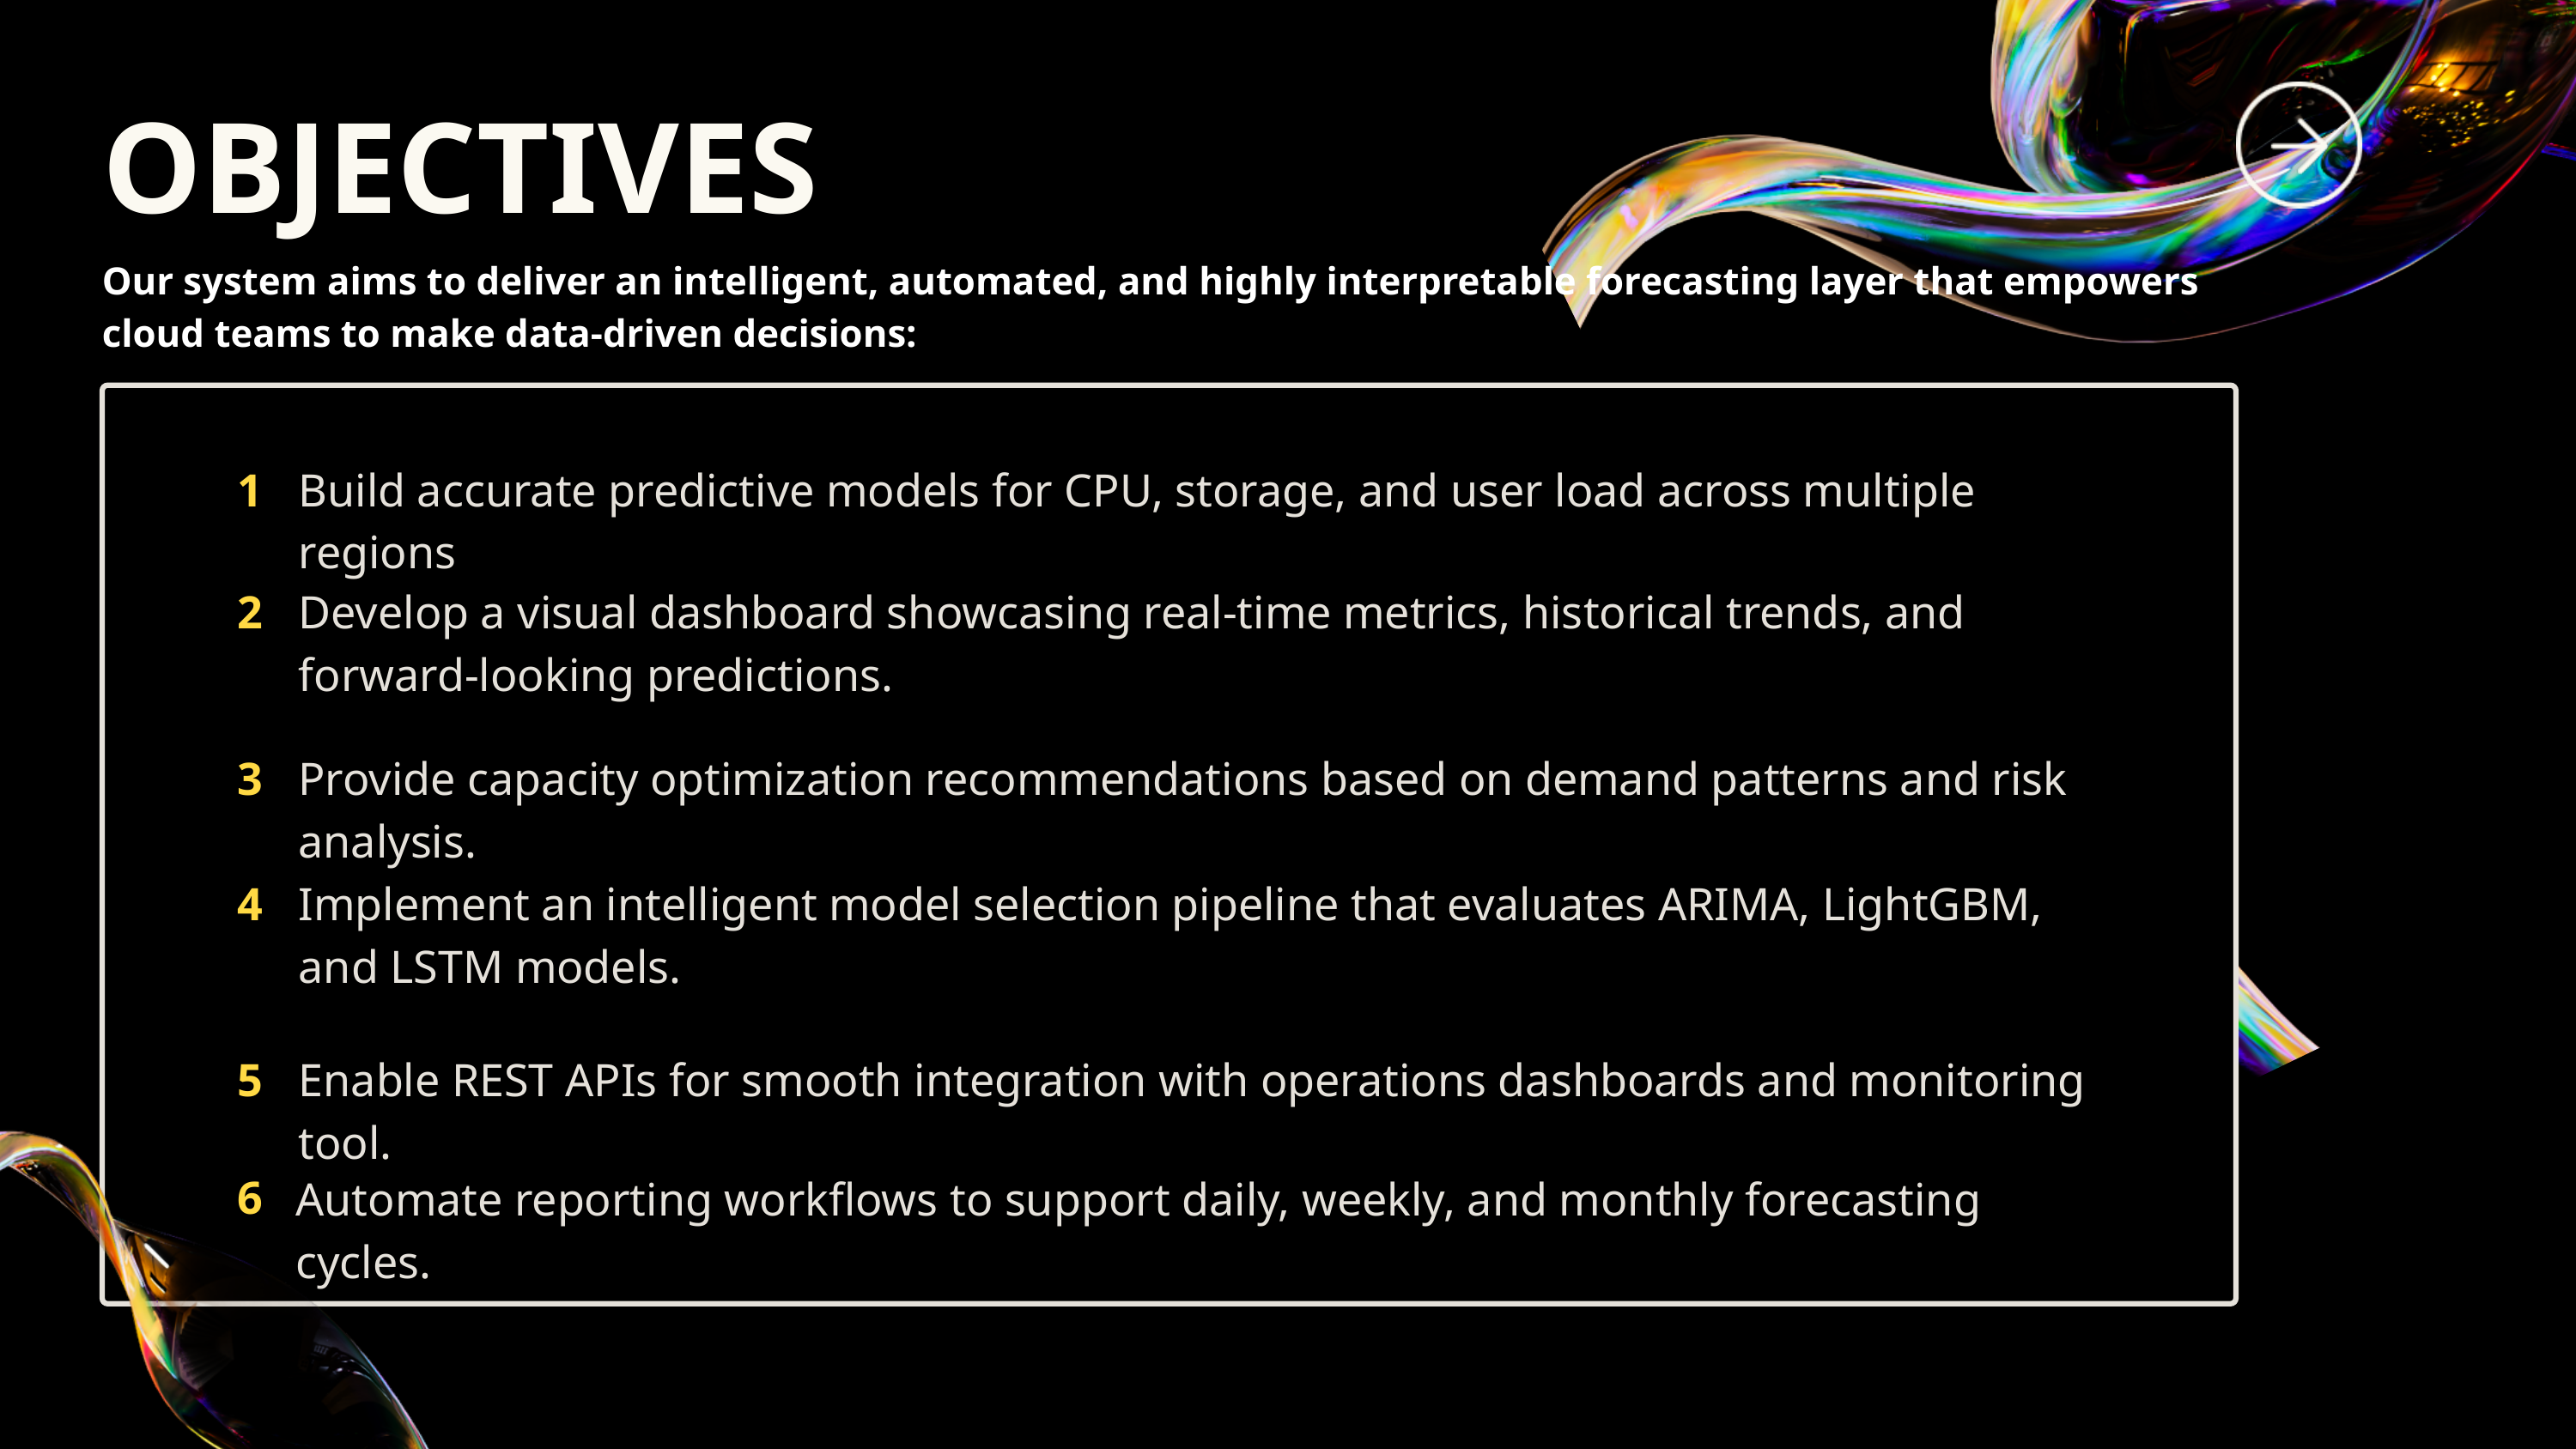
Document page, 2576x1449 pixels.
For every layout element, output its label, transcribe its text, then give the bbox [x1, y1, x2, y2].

text_box [2235, 82, 2363, 209]
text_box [101, 385, 2237, 1304]
text_box [0, 1121, 507, 1449]
text_box OBJECTIVES [102, 100, 1127, 239]
text_box Our system aims to deliver an intelligent, automated, and highly interpretable forecasting layer that empowers cloud teams to make data-driven decisions: [102, 249, 2236, 355]
text_box [1498, 0, 2576, 1085]
